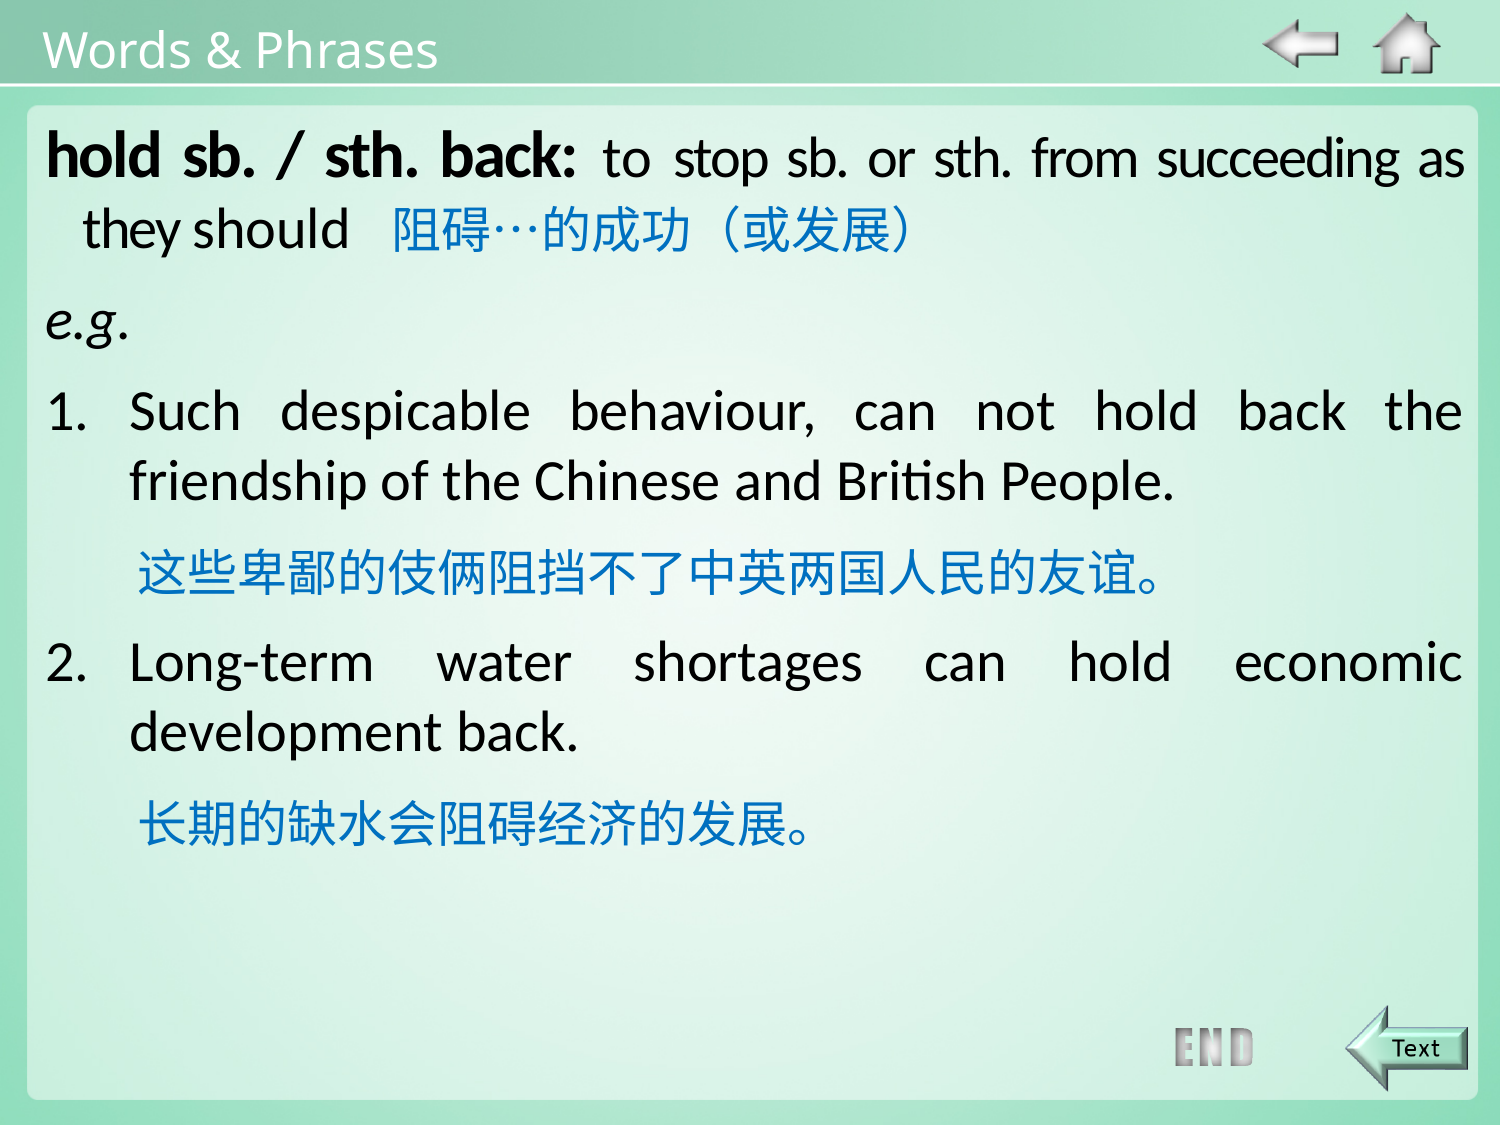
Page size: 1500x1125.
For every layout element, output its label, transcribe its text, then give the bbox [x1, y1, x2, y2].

text_box Words & Phrases [27, 11, 582, 87]
picture [0, 0, 1500, 1125]
list hold sb. / sth. back: to stop sb. or sth. from succeeding as they should 阻碍…的成功（或发展） e.g. Such despicable behaviour, can not hold back the friendship of the Chinese and British People. 这些卑鄙的伎俩阻挡不了中英两国人民的友谊。 Long-term water shortages can hold economic development back. 长期的缺水会阻碍经济的发展。 [29, 102, 1480, 1099]
